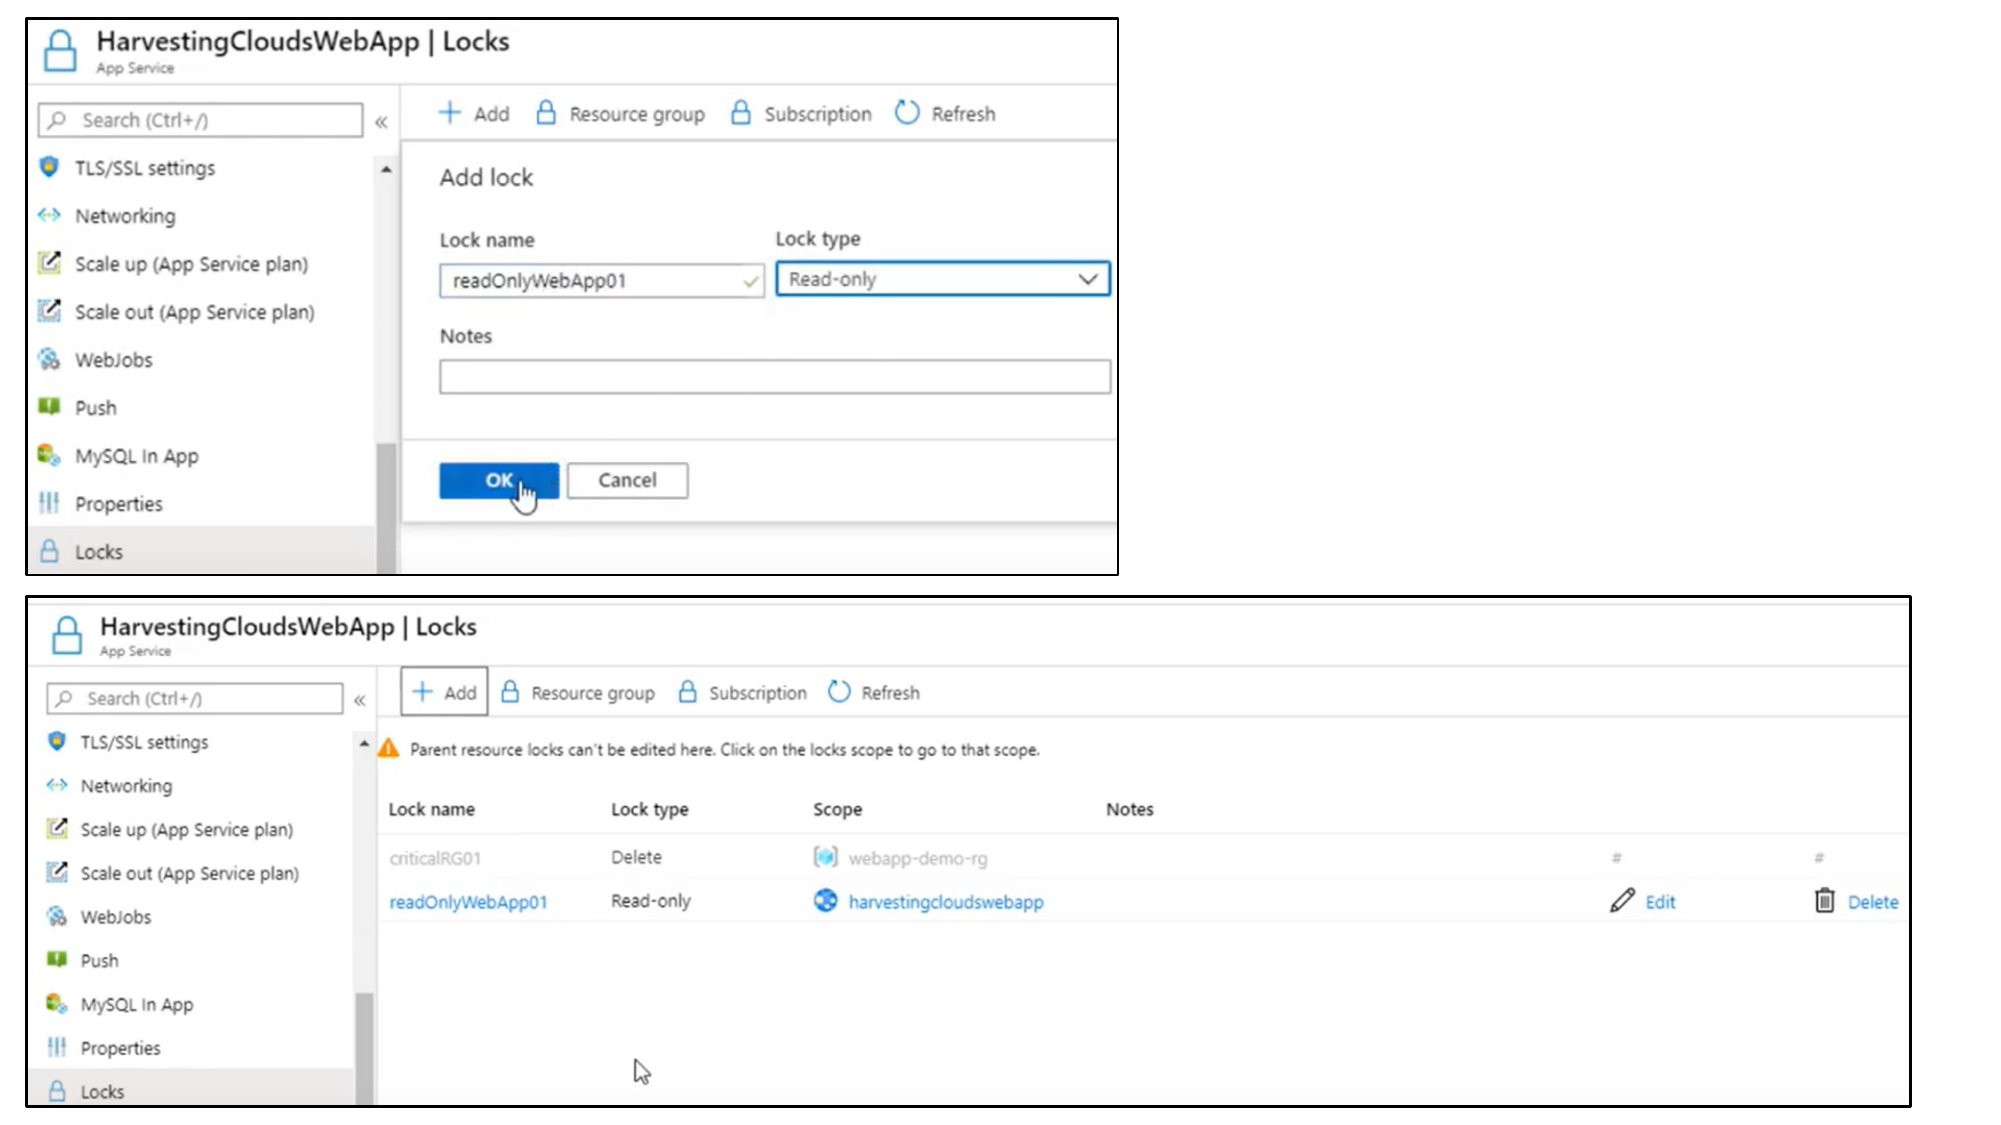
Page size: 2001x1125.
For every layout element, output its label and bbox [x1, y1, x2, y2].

picture [27, 19, 1117, 574]
picture [27, 598, 1910, 1106]
